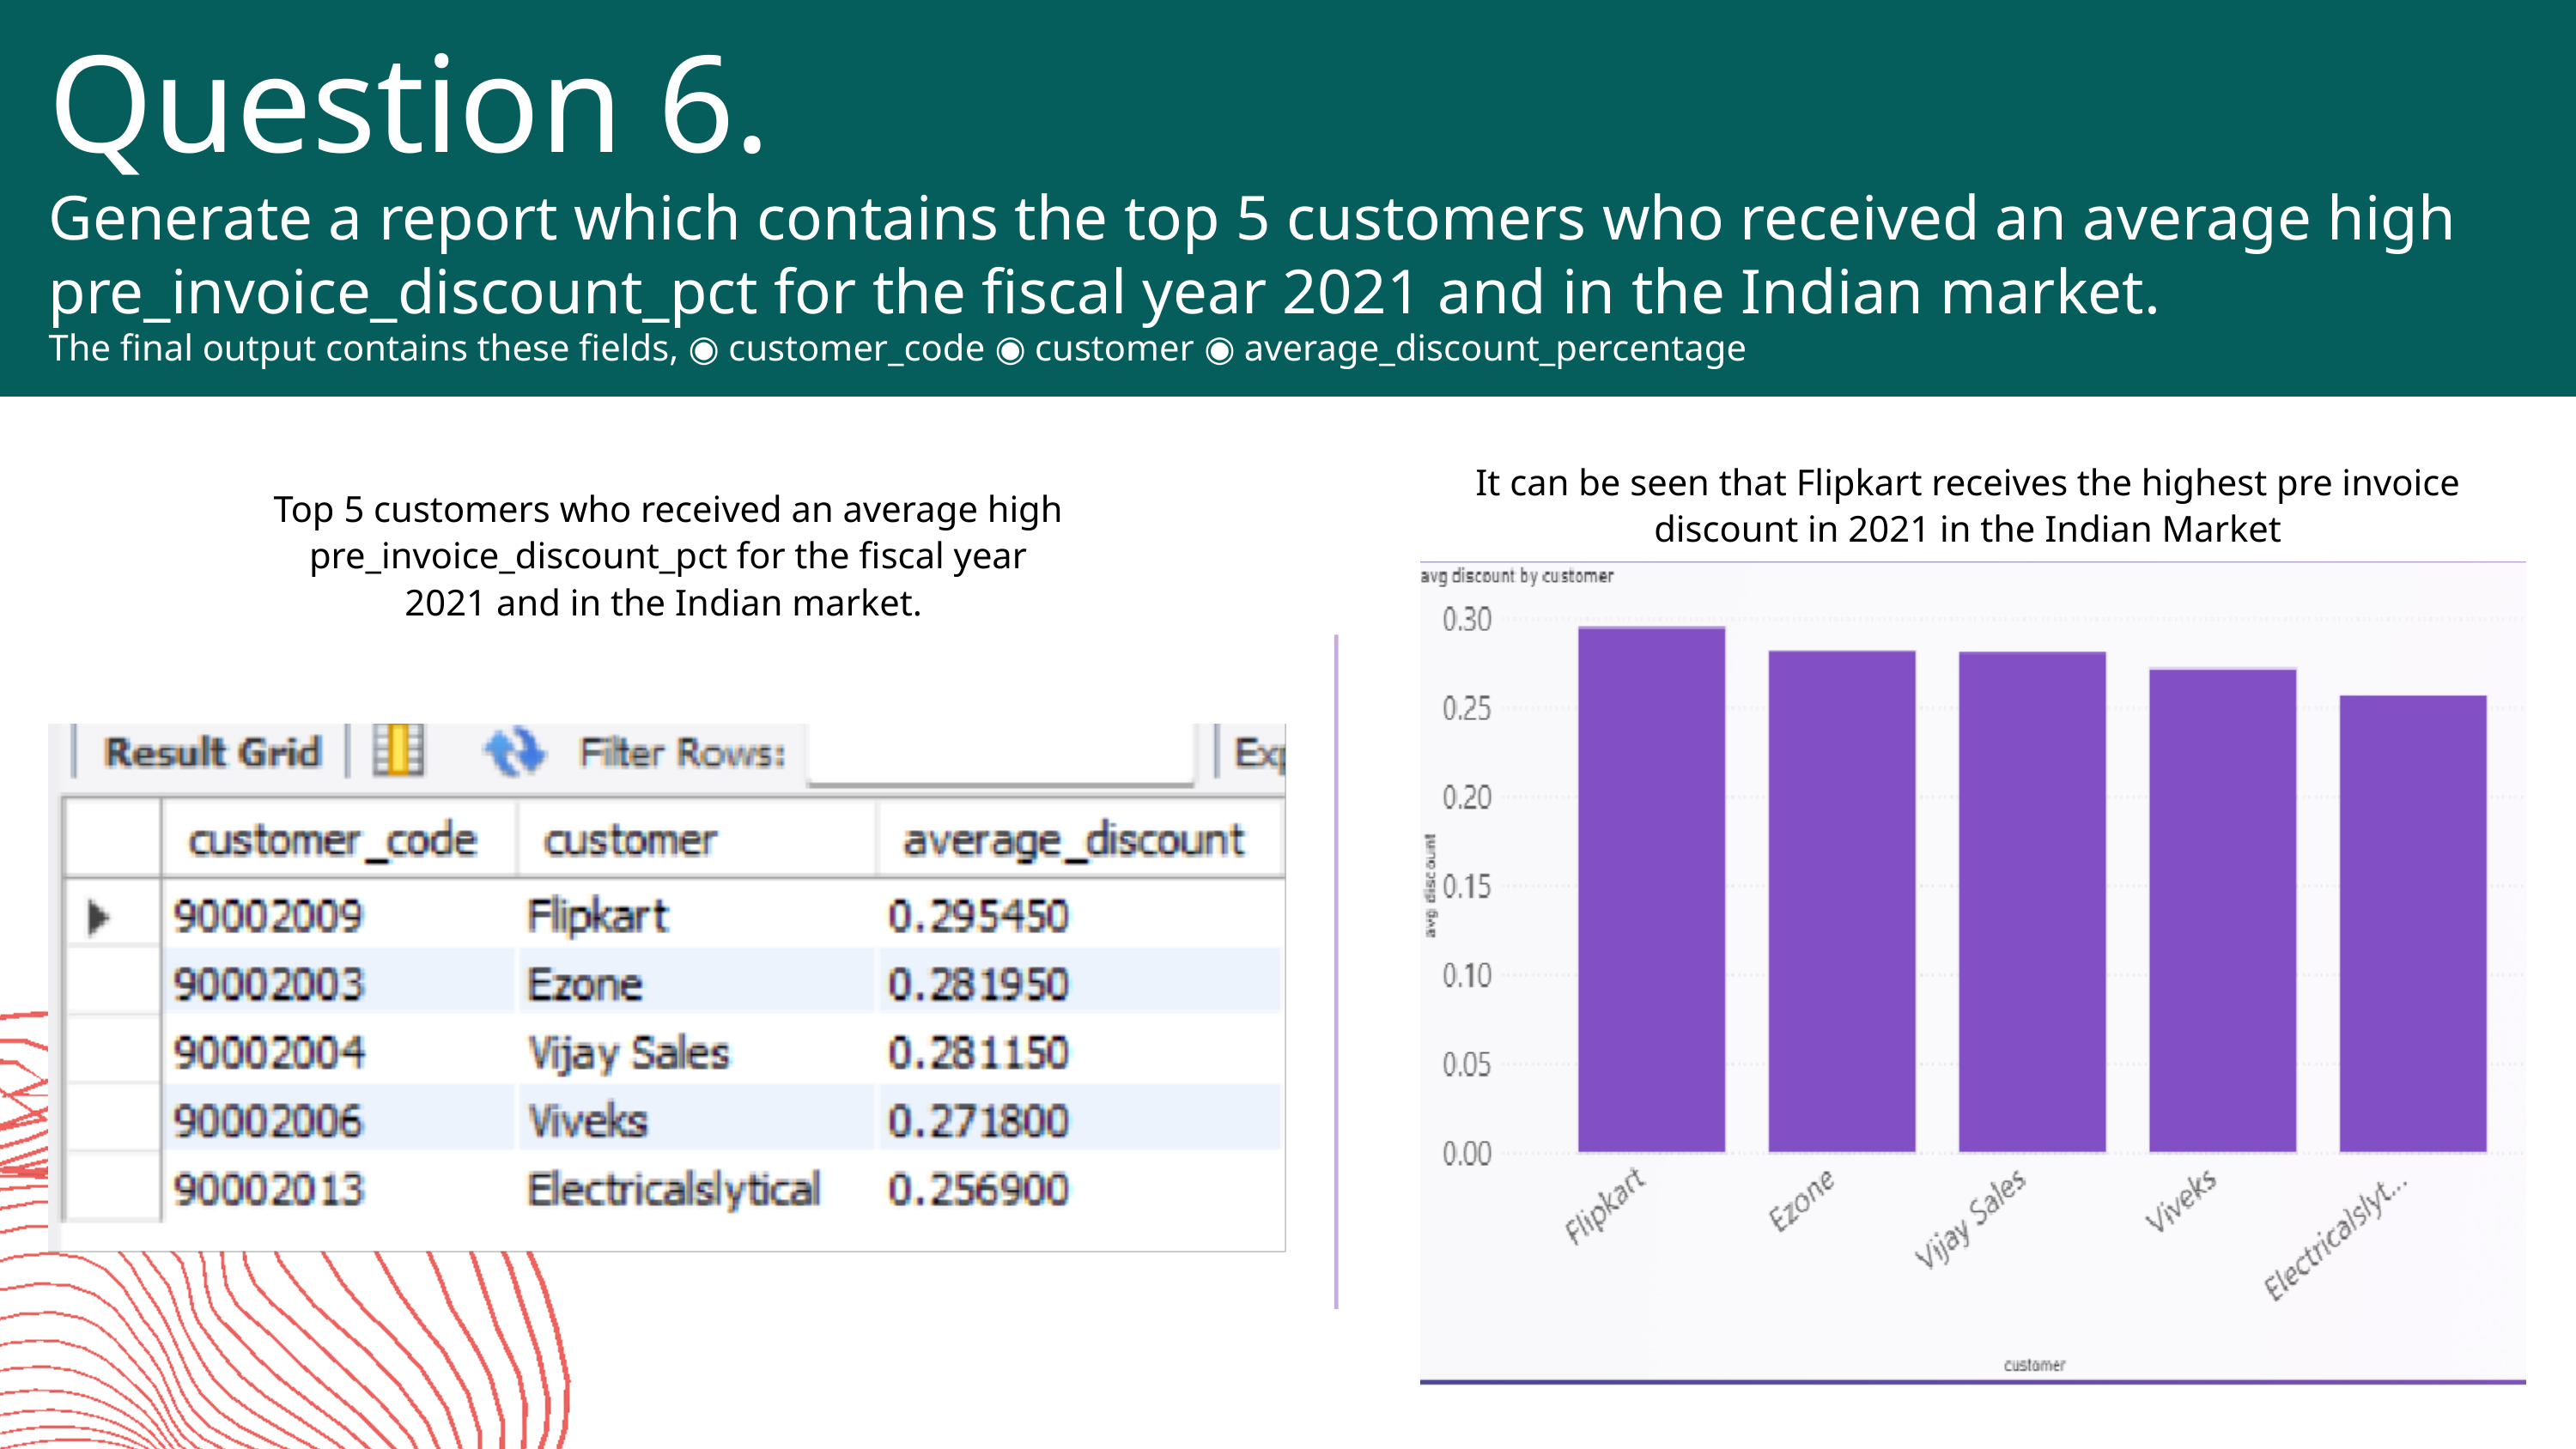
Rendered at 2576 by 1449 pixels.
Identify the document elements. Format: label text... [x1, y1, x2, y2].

picture [1419, 561, 2526, 1386]
text_box It can be seen that Flipkart receives the highest pre invoice discount in 2021 in the Indian Market [1409, 456, 2526, 643]
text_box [0, 0, 2576, 397]
picture [0, 724, 1289, 1449]
text_box Top 5 customers who received an average high pre_invoice_discount_pct for the fiscal year 2021 and in the Indian market. [270, 482, 1066, 716]
